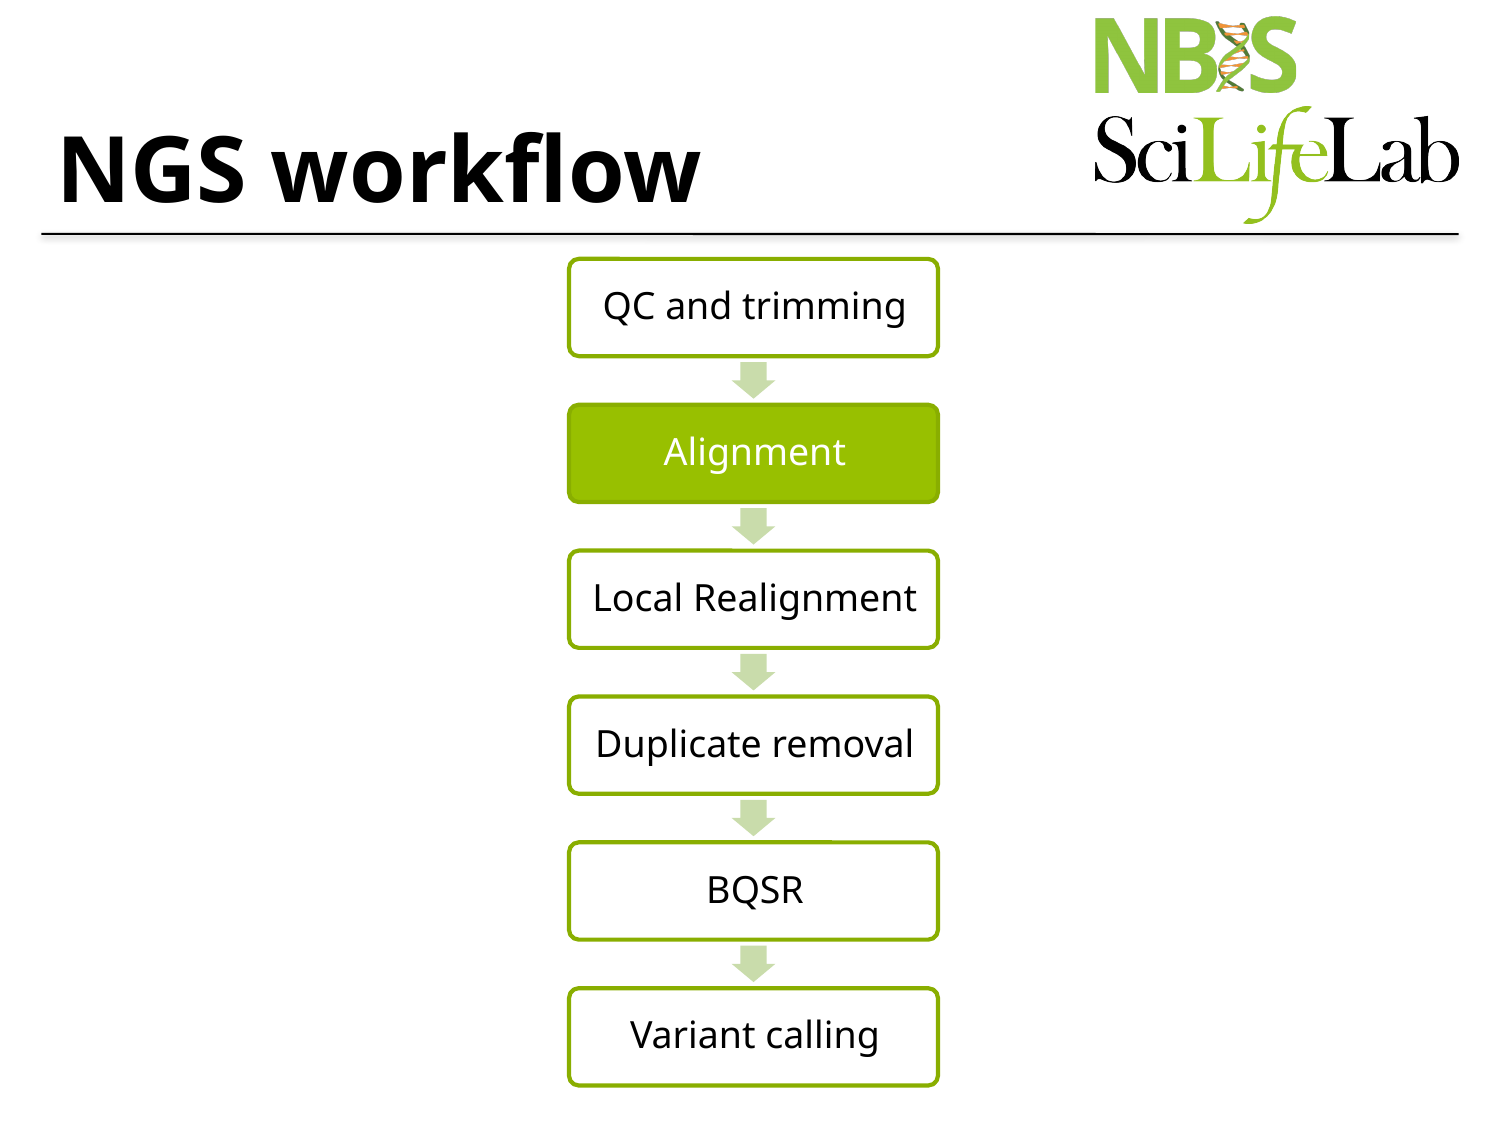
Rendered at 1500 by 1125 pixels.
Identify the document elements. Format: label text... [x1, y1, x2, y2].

picture [1095, 106, 1459, 224]
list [41, 258, 1466, 1086]
title NGS workflow [41, 103, 1066, 226]
